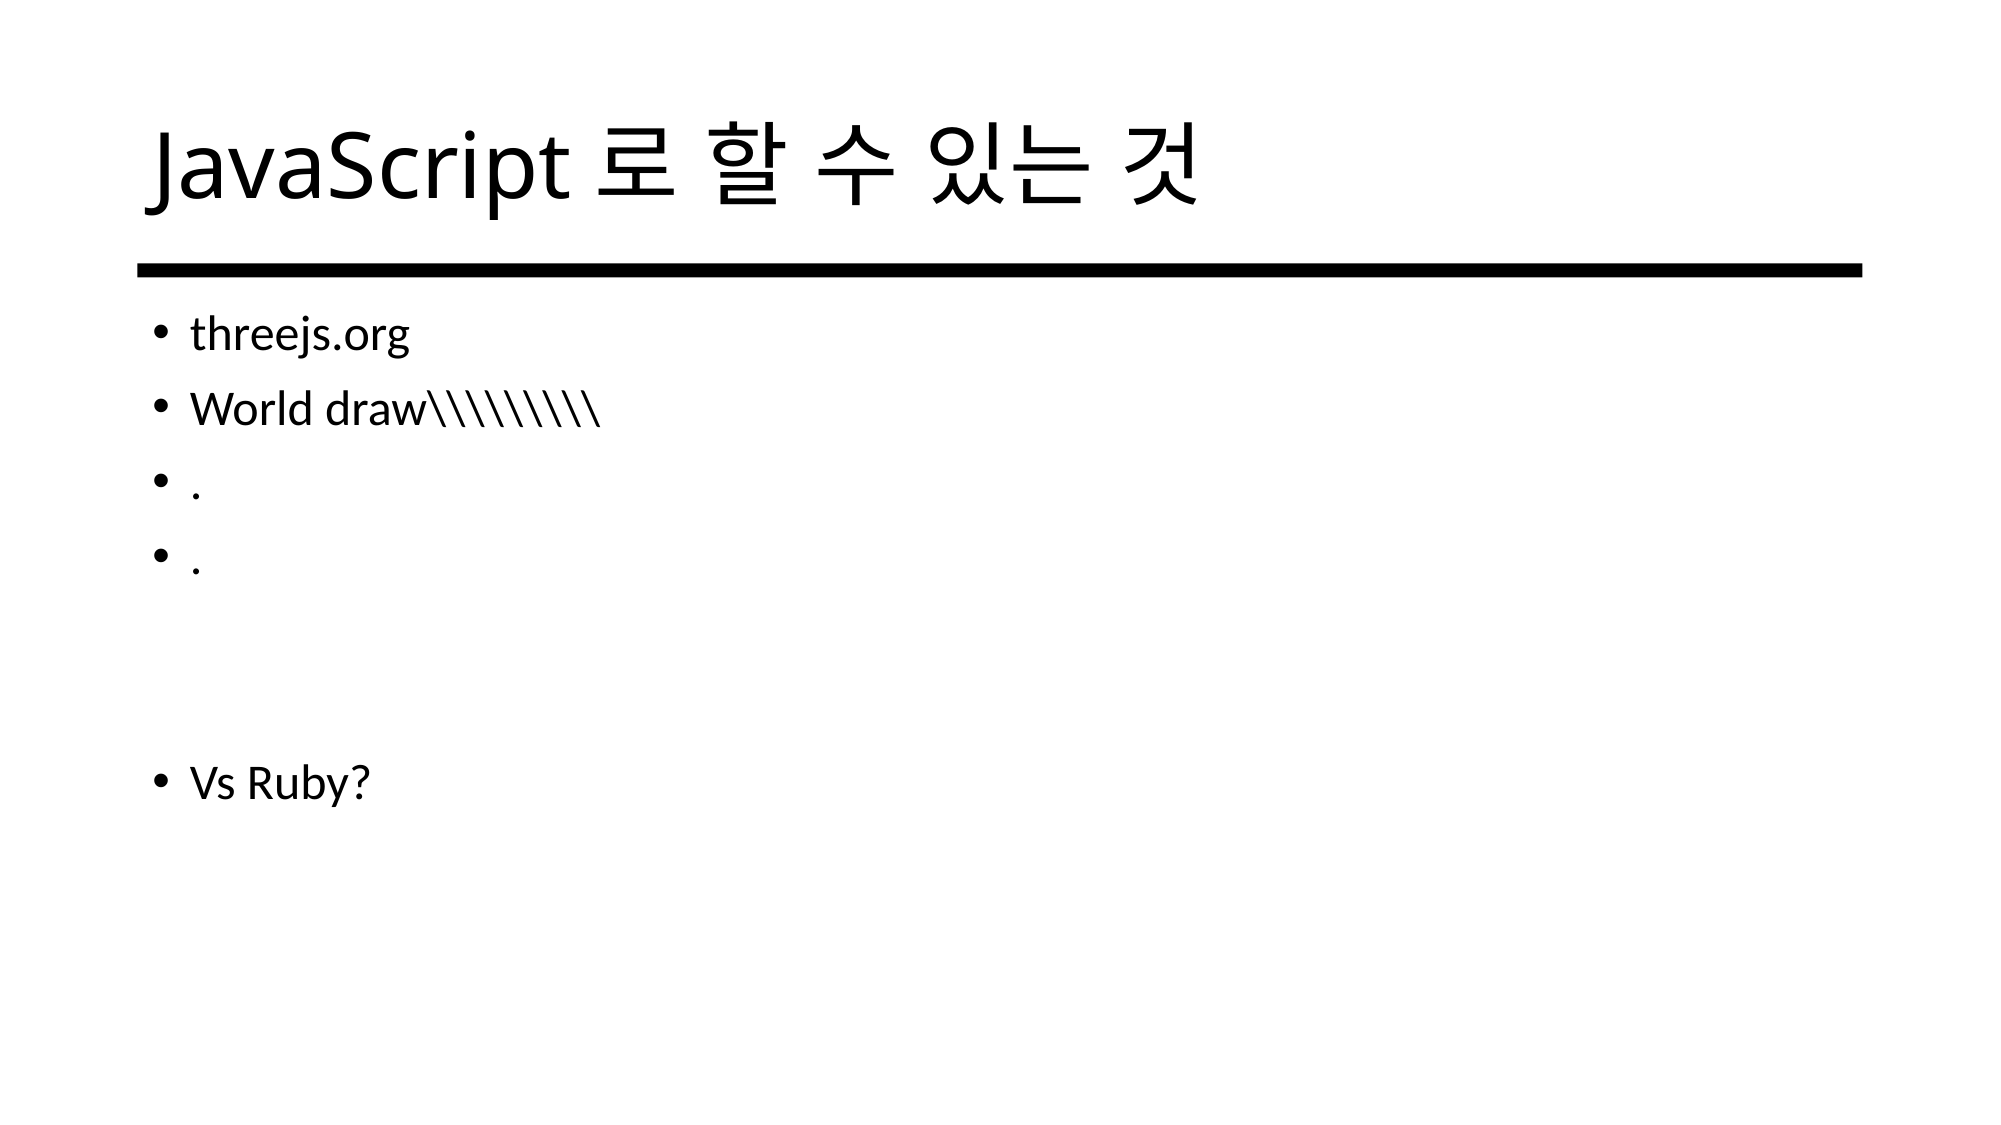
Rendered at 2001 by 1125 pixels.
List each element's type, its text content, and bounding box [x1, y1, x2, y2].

title JavaScript로 할 수 있는 것 [137, 59, 1863, 278]
list threejs.org World draw\\\\\\\\\ . . Vs Ruby? [137, 299, 1863, 1014]
